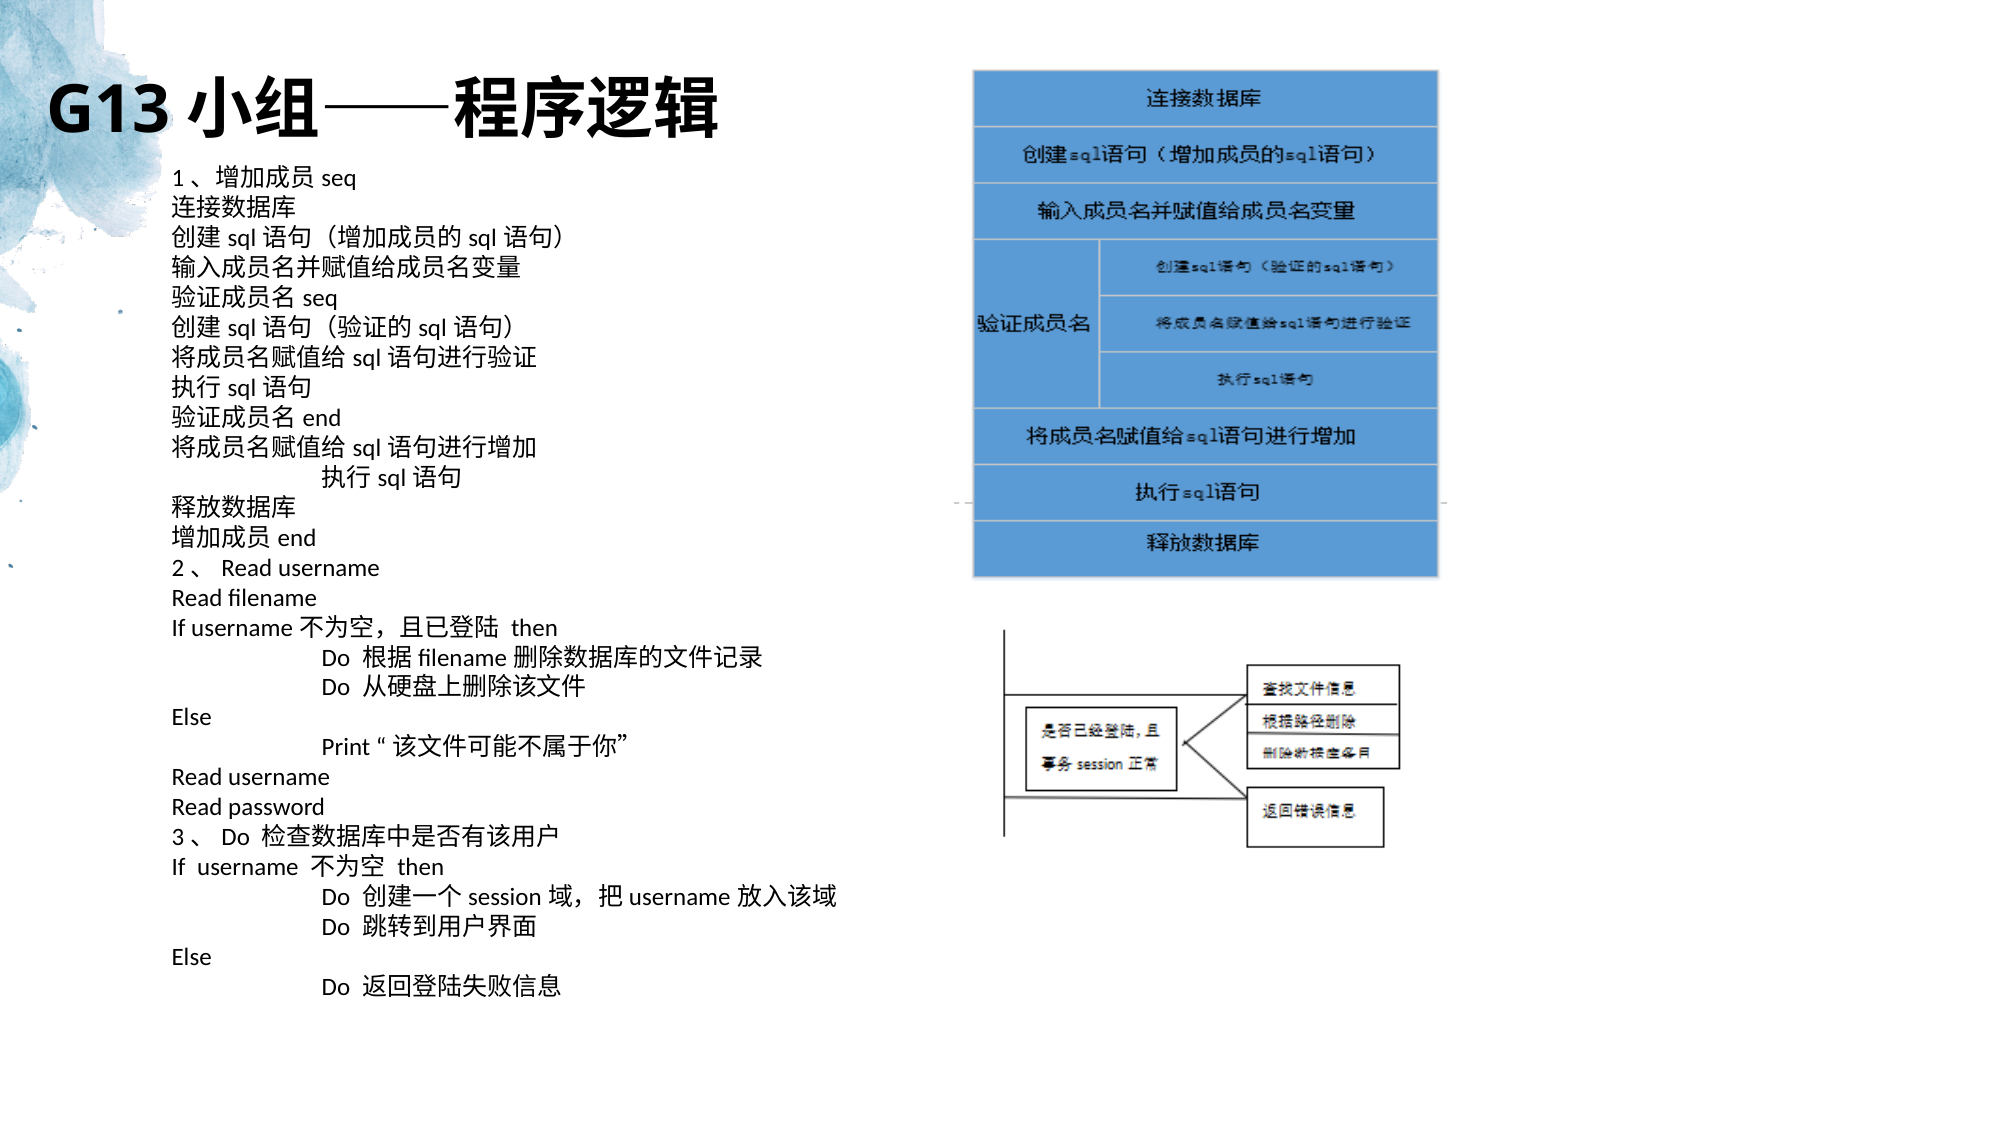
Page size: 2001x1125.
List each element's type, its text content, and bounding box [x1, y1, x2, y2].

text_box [0, 0, 717, 628]
picture [954, 58, 1447, 581]
text_box 1、增加成员seq 连接数据库 创建sql语句（增加成员的sql语句） 输入成员名并赋值给成员名变量 验证成员名seq 创建sql语句（验证的sql语句） 将成员名赋值给sql语句进行验证 执行sql语句 验证成员名end 将成员名赋值给sql语句进行增加 执行sql语句 释放数据库 增加成员end 2、Read username Read filename If username不为空，且已登陆 then Do 根据filename删除数据库的文件记录 Do 从硬盘上删除该文件 Else Print “该文件可能不属于你” Read username Read password 3、Do 检查数据库中是否有该用户 If username 不为空 then Do 创建一个session域，把username放入该域 Do 跳转到用户界面 Else Do 返回登陆失败信息 [156, 154, 897, 1053]
picture [977, 627, 1424, 859]
